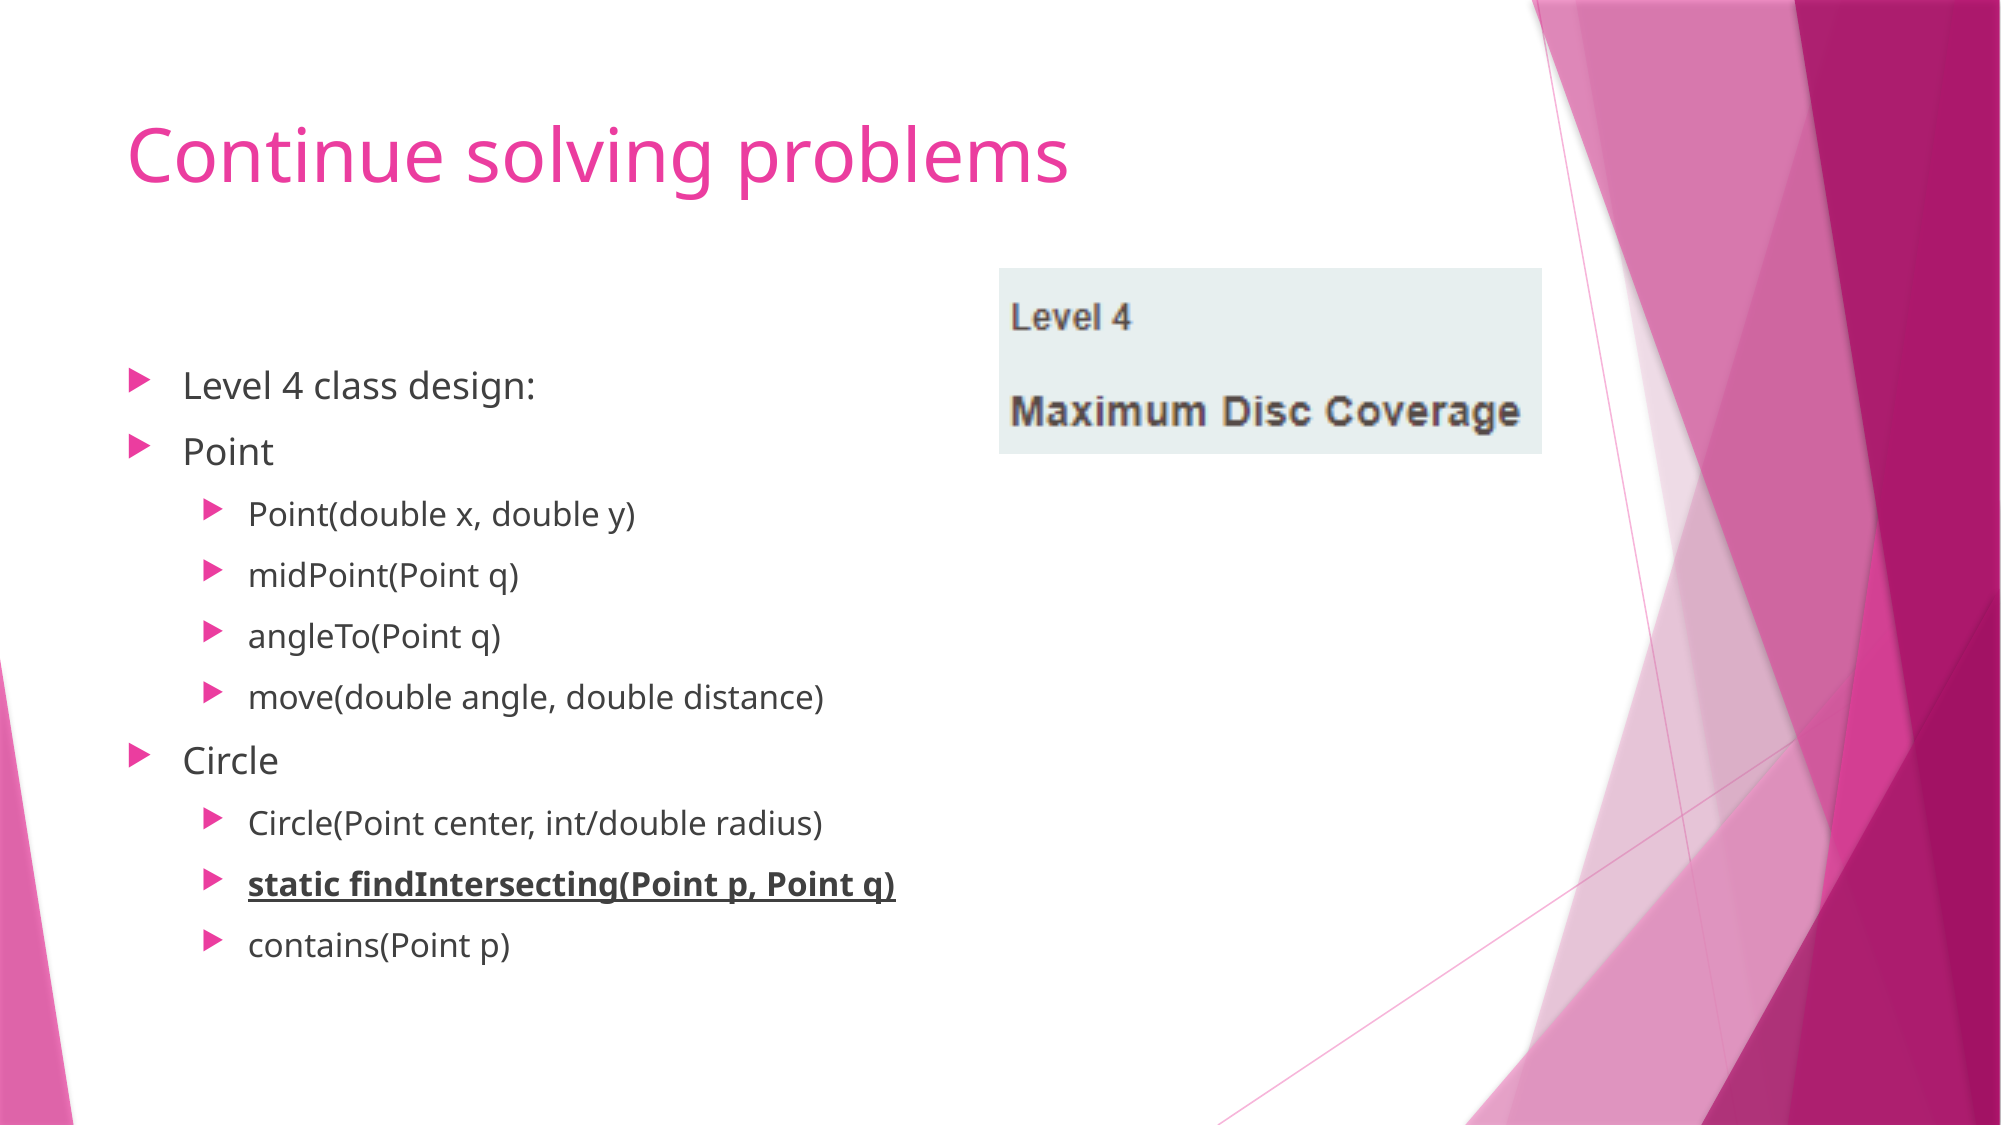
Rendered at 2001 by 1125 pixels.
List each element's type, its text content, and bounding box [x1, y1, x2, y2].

list Level 4 class design: Point Point(double x, double y) midPoint(Point q) angleTo(Point q) move(double angle, double distance) Circle Circle(Point center, int/double radius) static findIntersecting(Point p, Point q) contains(Point p) [111, 354, 1522, 992]
title Continue solving problems [111, 99, 1522, 317]
picture [999, 267, 1542, 455]
